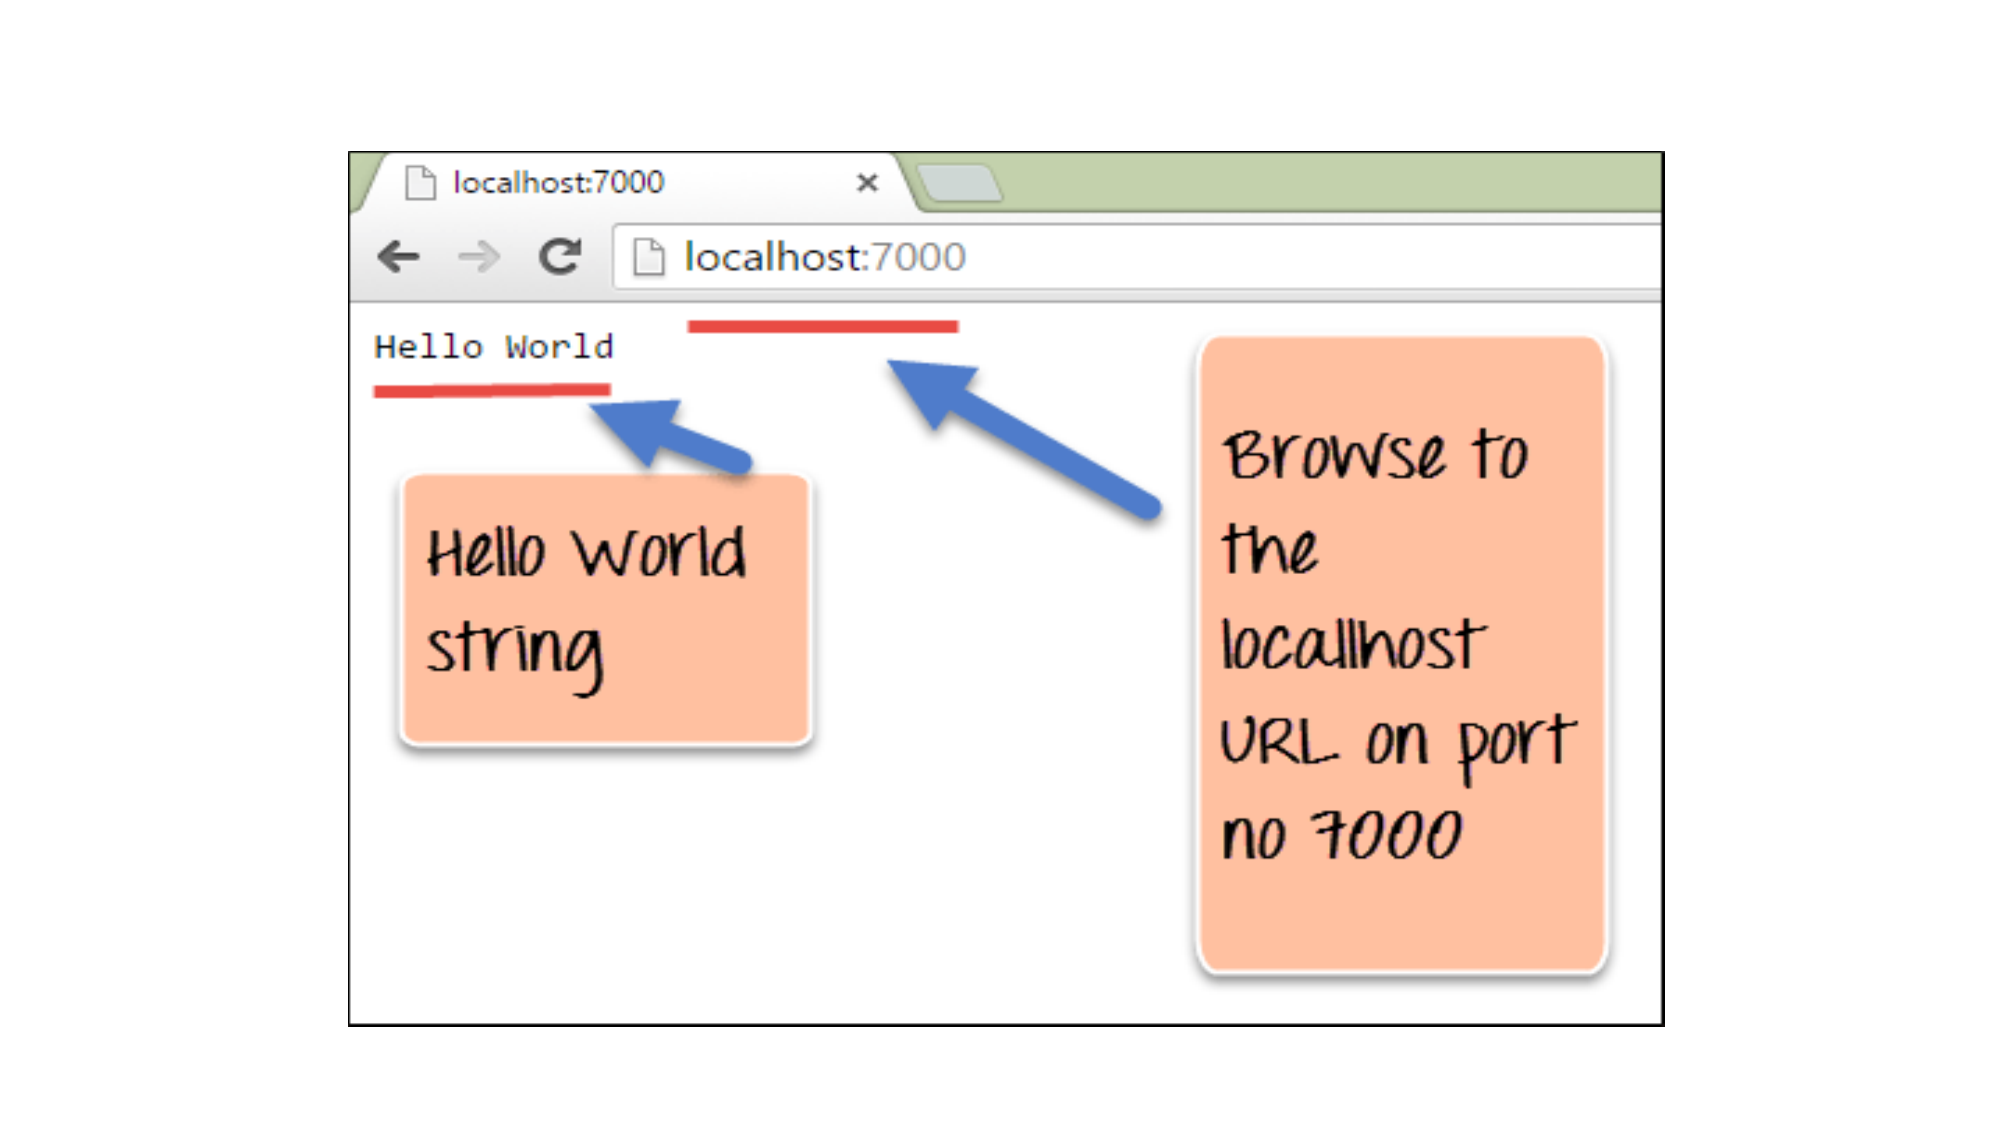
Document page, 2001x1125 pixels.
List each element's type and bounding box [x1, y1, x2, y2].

list [348, 151, 1665, 1027]
